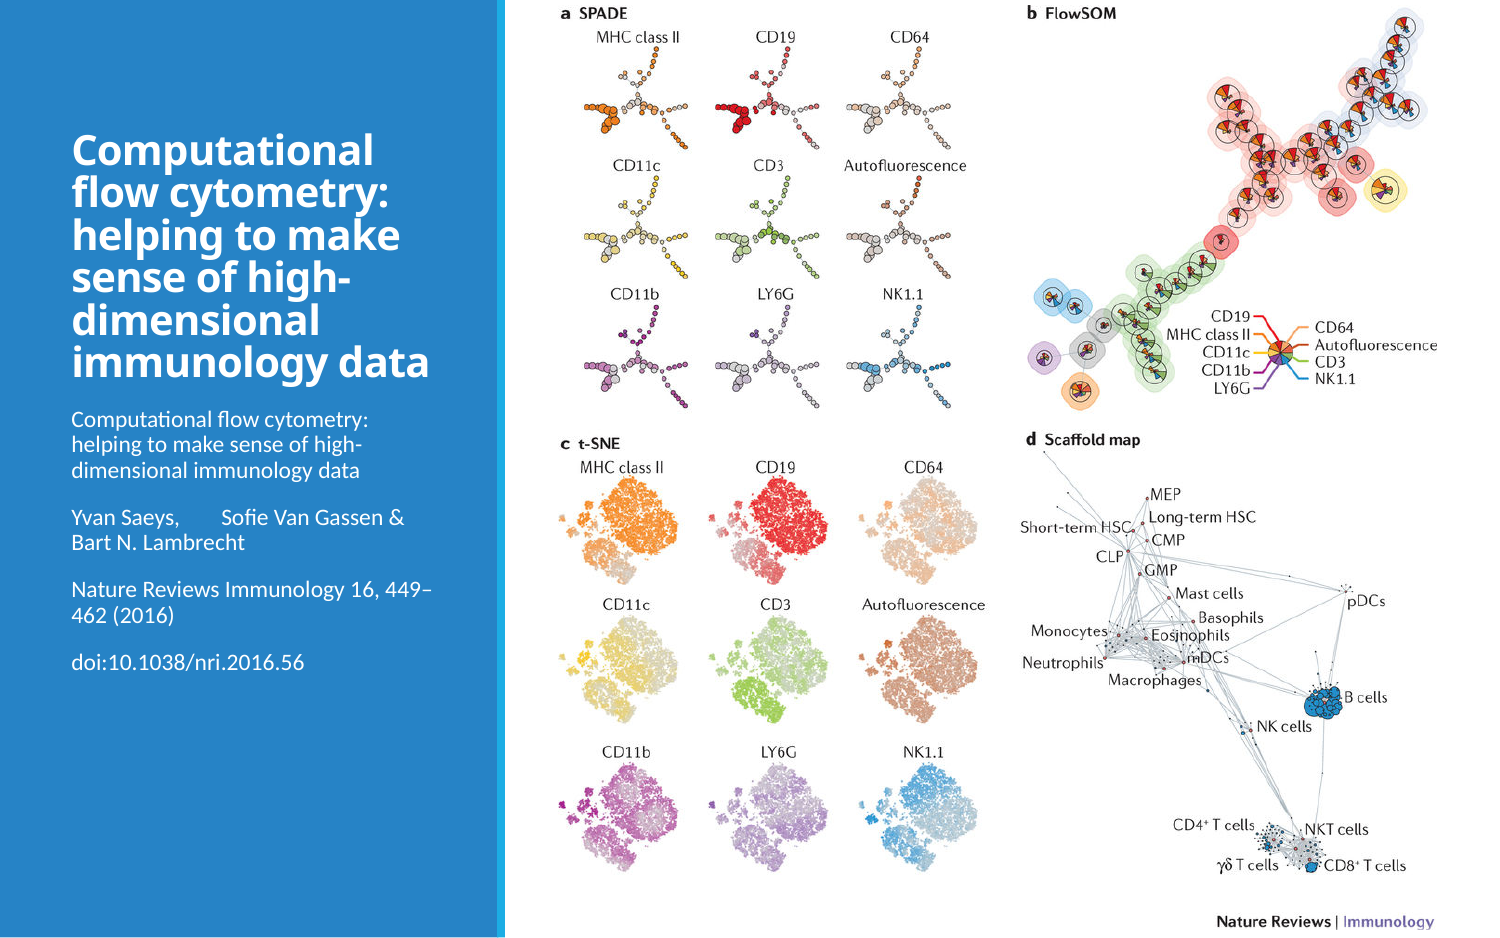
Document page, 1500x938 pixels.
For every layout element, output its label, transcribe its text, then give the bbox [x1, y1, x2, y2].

list Computational flow cytometry: helping to make sense of high-dimensional immunology data Yvan Saeys, Sofie Van Gassen & Bart N. Lambrecht Nature Reviews Immunology 16, 449–462 (2016) doi:10.1038/nri.2016.56 [56, 399, 451, 862]
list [558, 5, 1438, 931]
title Computational flow cytometry: helping to make sense of high-dimensional immunology data [56, 81, 451, 394]
